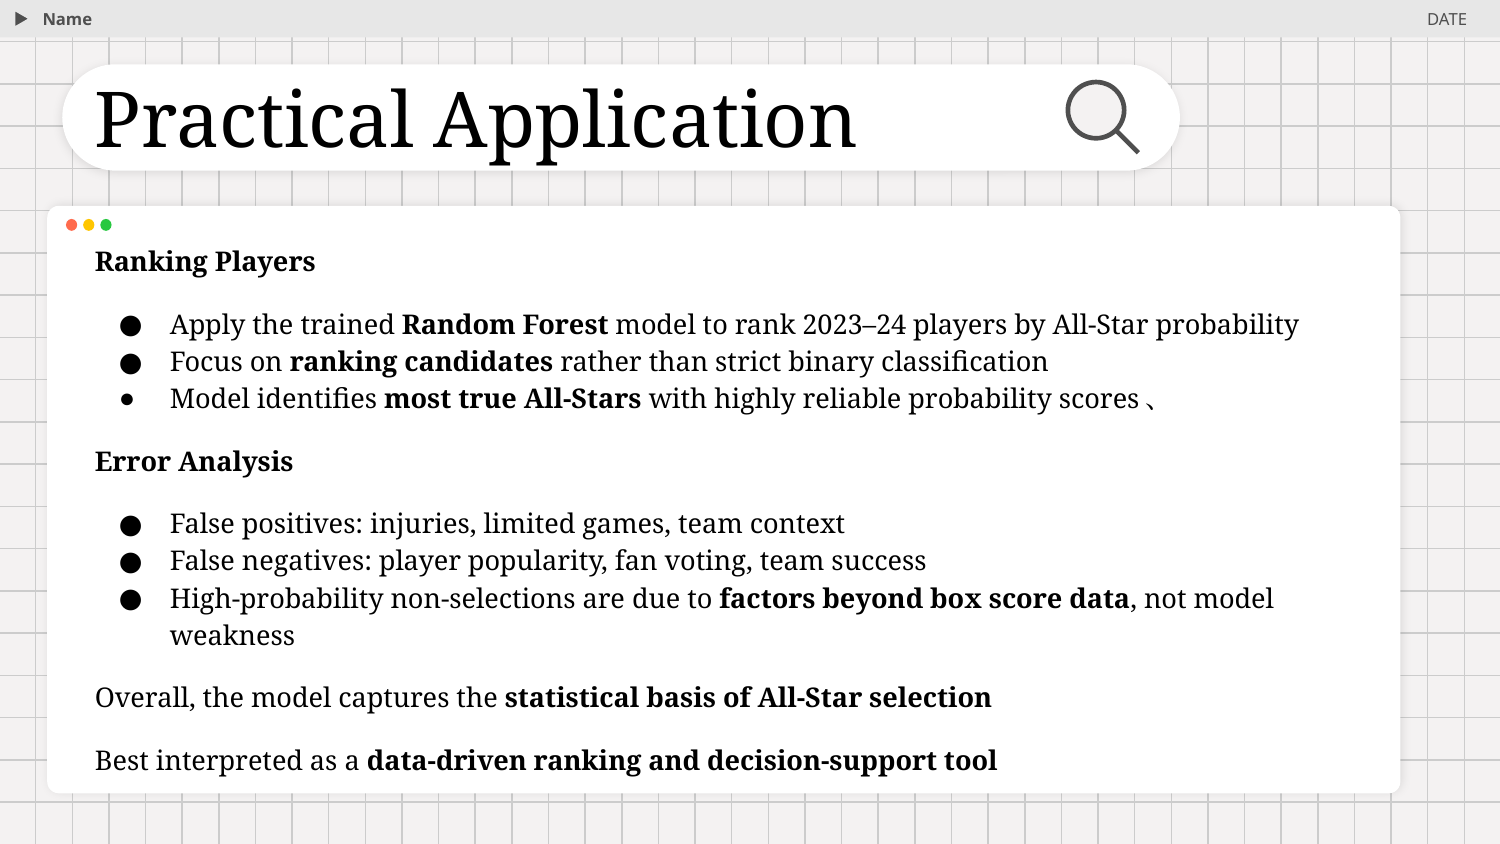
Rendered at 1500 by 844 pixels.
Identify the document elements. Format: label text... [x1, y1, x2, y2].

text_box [65, 218, 112, 232]
list Name [27, 0, 220, 499]
list DATE [1231, 0, 1482, 499]
title Practical Application [79, 65, 1231, 202]
text_box Window Limiter [47, 205, 1401, 794]
text_box Ranking Players Apply the trained Random Forest model to rank 2023–24 players by All-Star probability Focus on ranking candidates rather than strict binary classification Model identifies most true All-Stars with highly reliable probability scores、 Error Analysis False positives: injuries, limited games, team context False negatives: player popularity, fan voting, team success High-probability non-selections are due to factors beyond box score data, not model weakness Overall, the model captures the statistical basis of All-Star selection Best interpreted as a data-driven ranking and decision-support tool [79, 225, 1330, 753]
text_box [1067, 81, 1139, 153]
